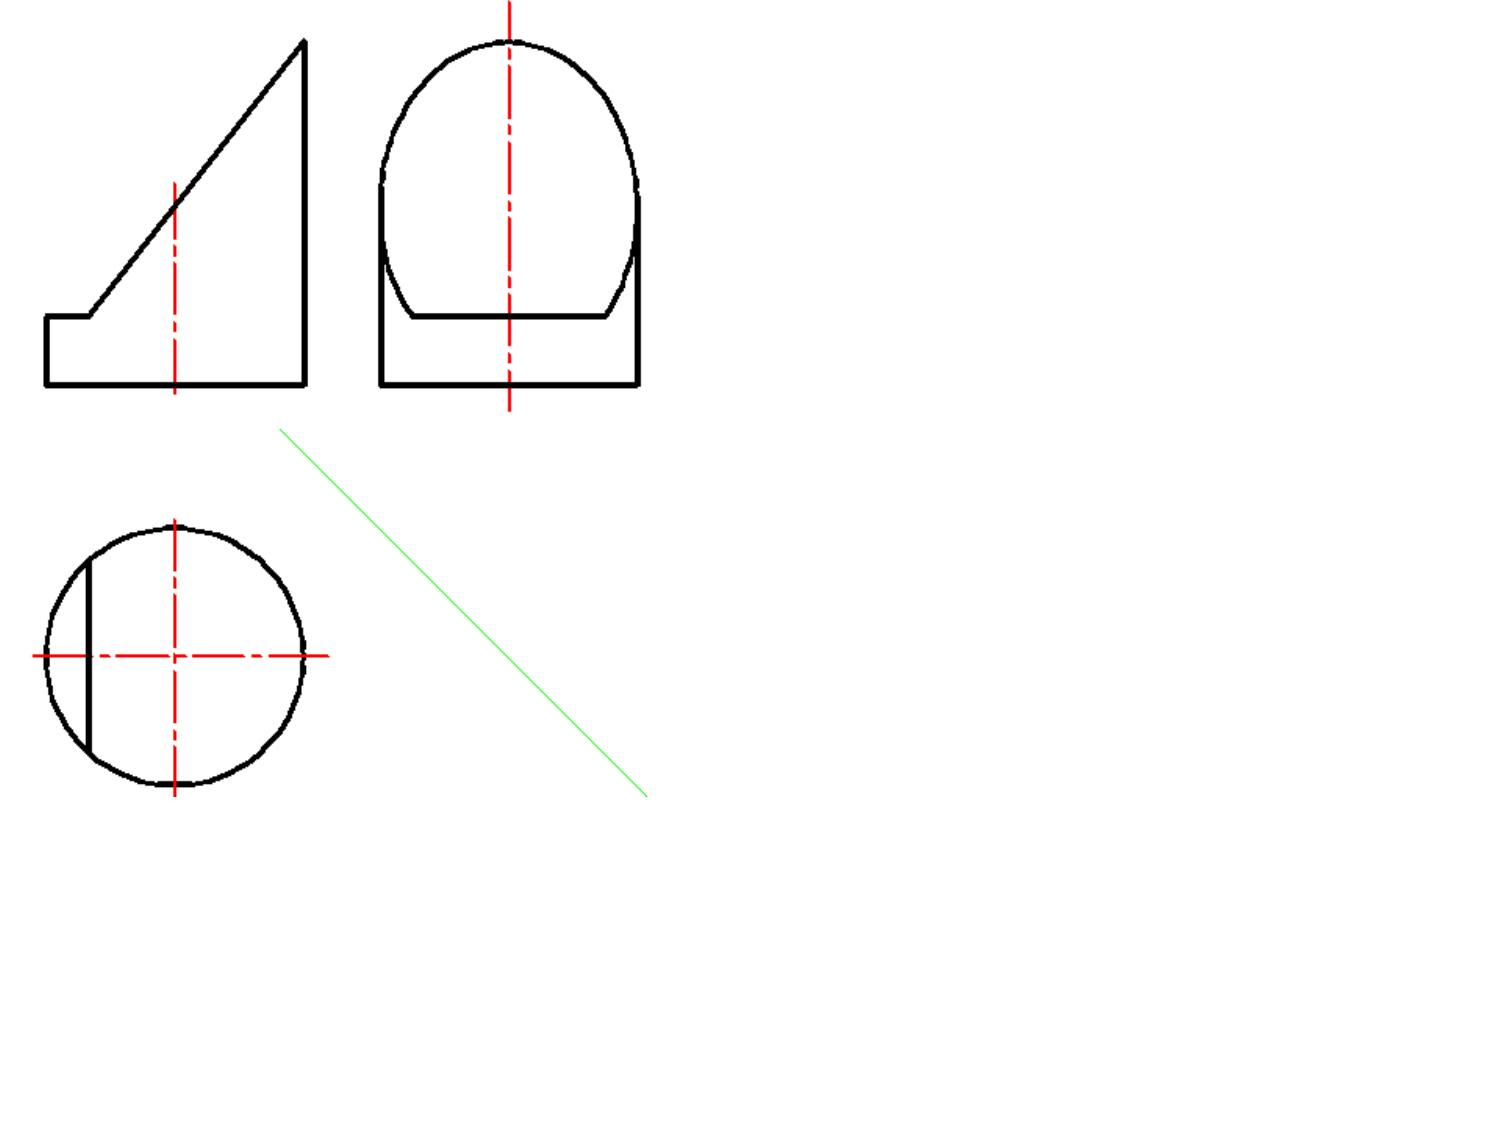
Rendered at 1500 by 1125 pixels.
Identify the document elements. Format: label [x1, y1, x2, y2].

picture [0, 0, 649, 798]
